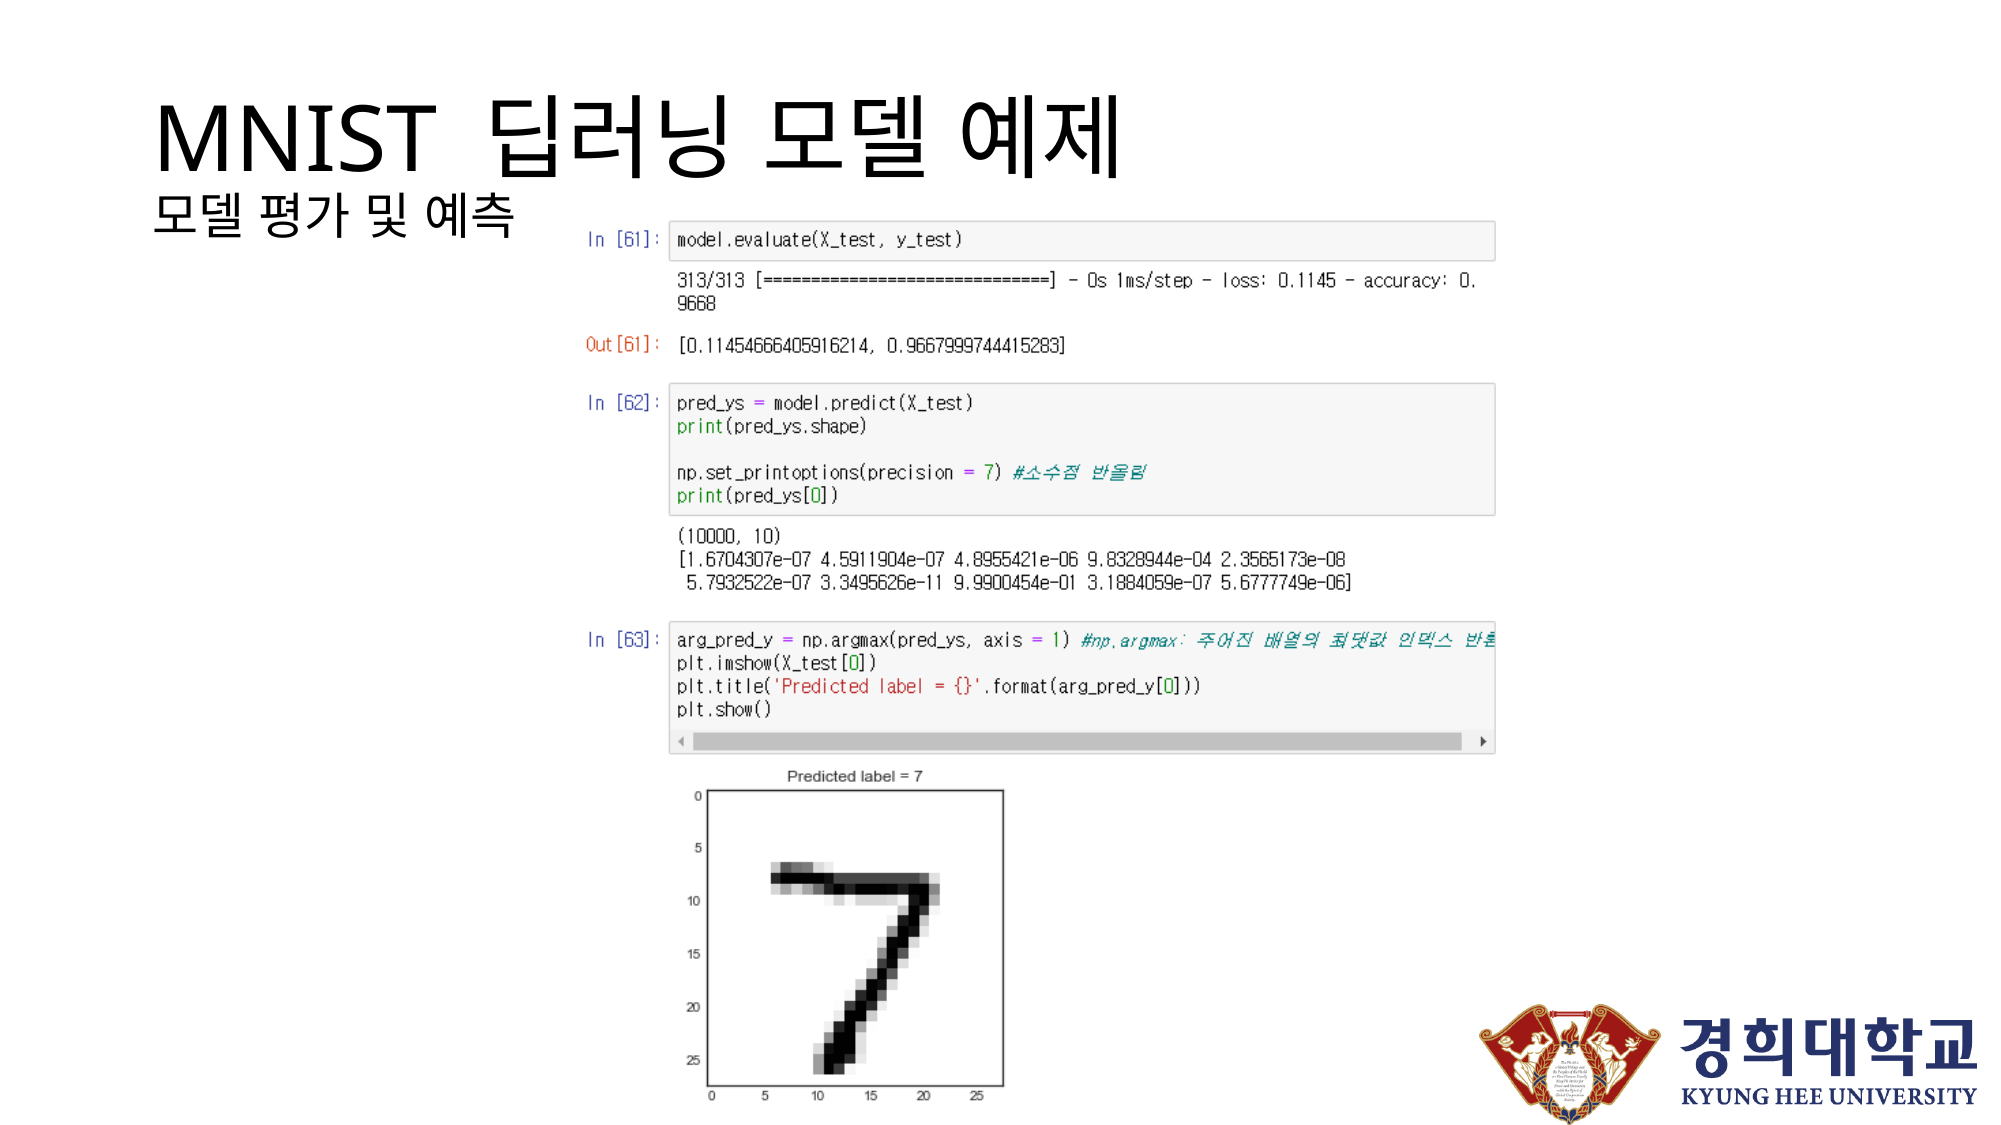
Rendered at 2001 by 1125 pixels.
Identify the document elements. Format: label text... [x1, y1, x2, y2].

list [583, 214, 1511, 1125]
picture [1479, 1004, 1977, 1125]
title MNIST 딥러닝 모델 예제 모델 평가 및 예측 [137, 59, 1863, 278]
